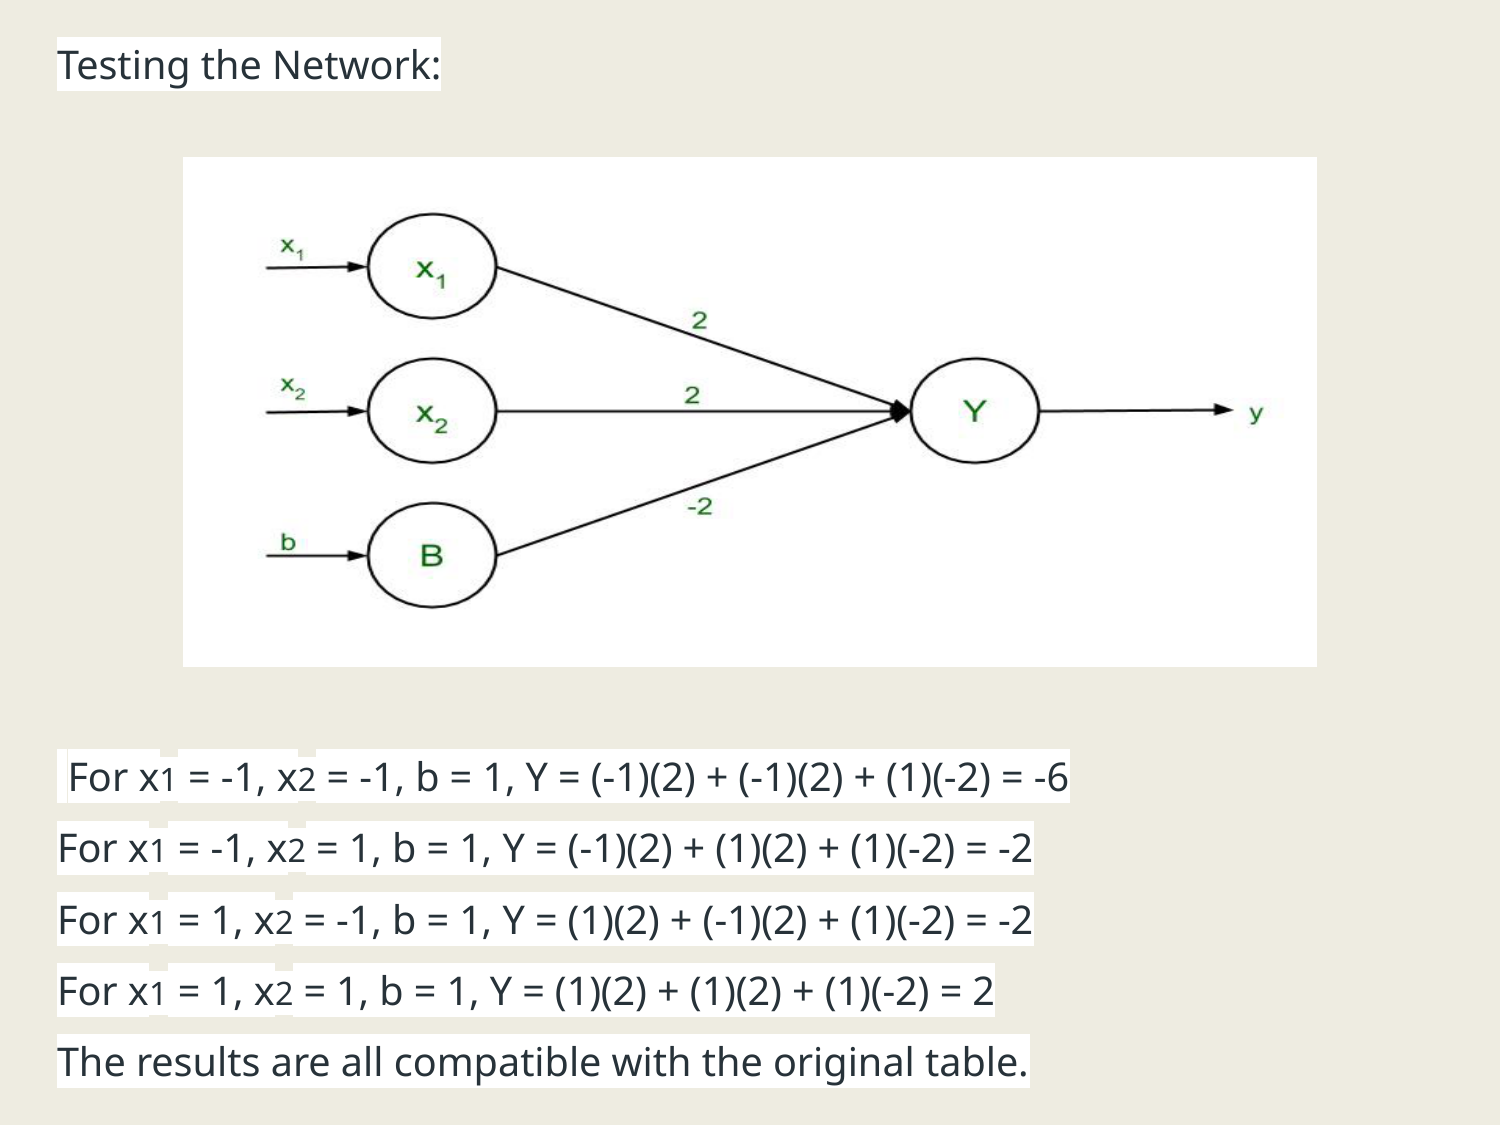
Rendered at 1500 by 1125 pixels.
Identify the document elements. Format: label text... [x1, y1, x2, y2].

list Testing the Network: For x1 = -1, x2 = -1, b = 1, Y = (-1)(2) + (-1)(2) + (1)(-2) = -6 For x1 = -1, x2 = 1, b = 1, Y = (-1)(2) + (1)(2) + (1)(-2) = -2 For x1 = 1, x2 = -1, b = 1, Y = (1)(2) + (-1)(2) + (1)(-2) = -2 For x1 = 1, x2 = 1, b = 1, Y = (1)(2) + (1)(2) + (1)(-2) = 2 The results are all compatible with the original table. [42, 25, 1474, 1095]
picture [183, 157, 1317, 667]
